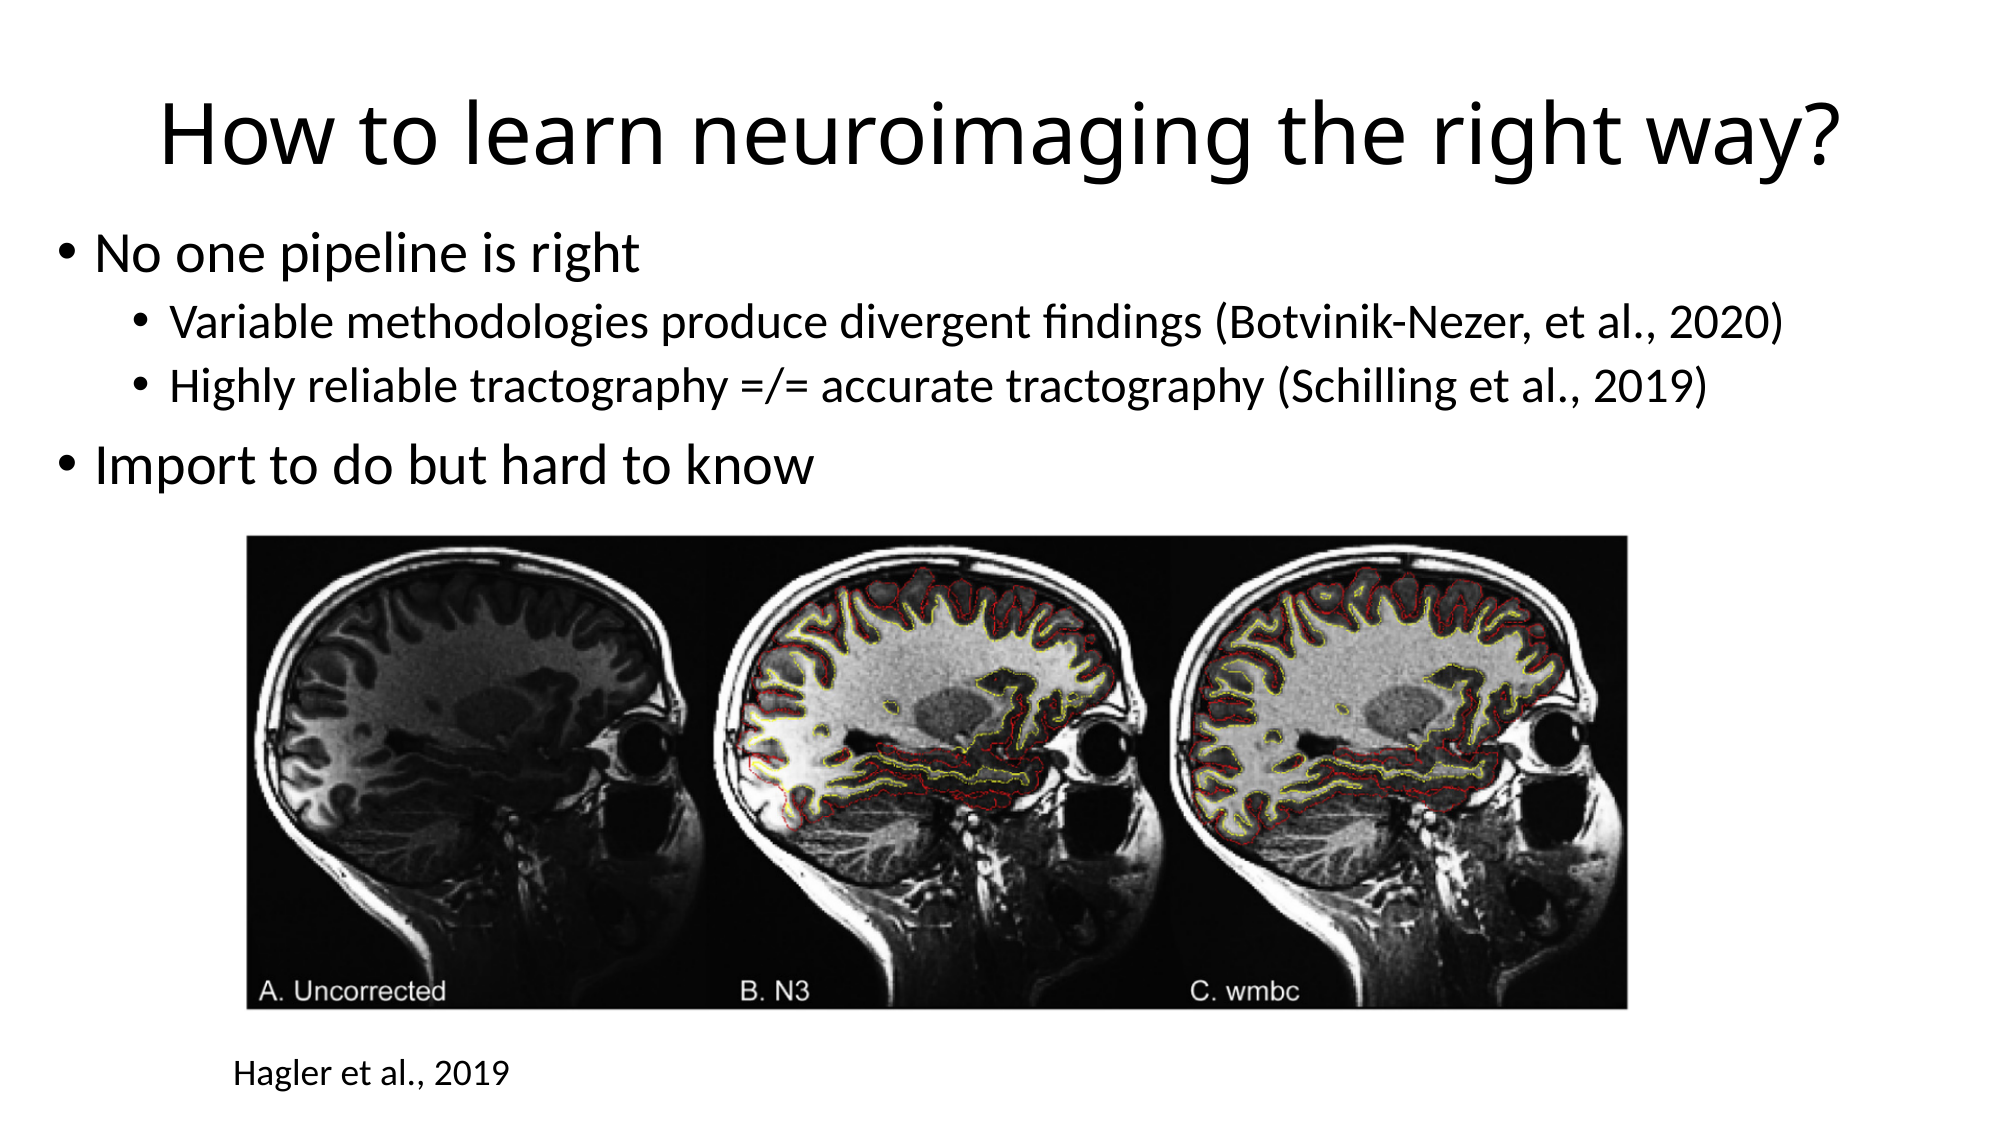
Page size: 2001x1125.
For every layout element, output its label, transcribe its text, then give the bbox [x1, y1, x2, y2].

text_box Hagler et al., 2019 [218, 1040, 705, 1101]
text_box How to learn neuroimaging the right way? [137, 23, 1863, 191]
text_box No one pipeline is right Variable methodologies produce divergent findings (Botvinik-Nezer, et al., 2020) Highly reliable tractography =/= accurate tractography (Schilling et al., 2019) Import to do but hard to know [41, 214, 1959, 951]
picture [218, 509, 1668, 1027]
